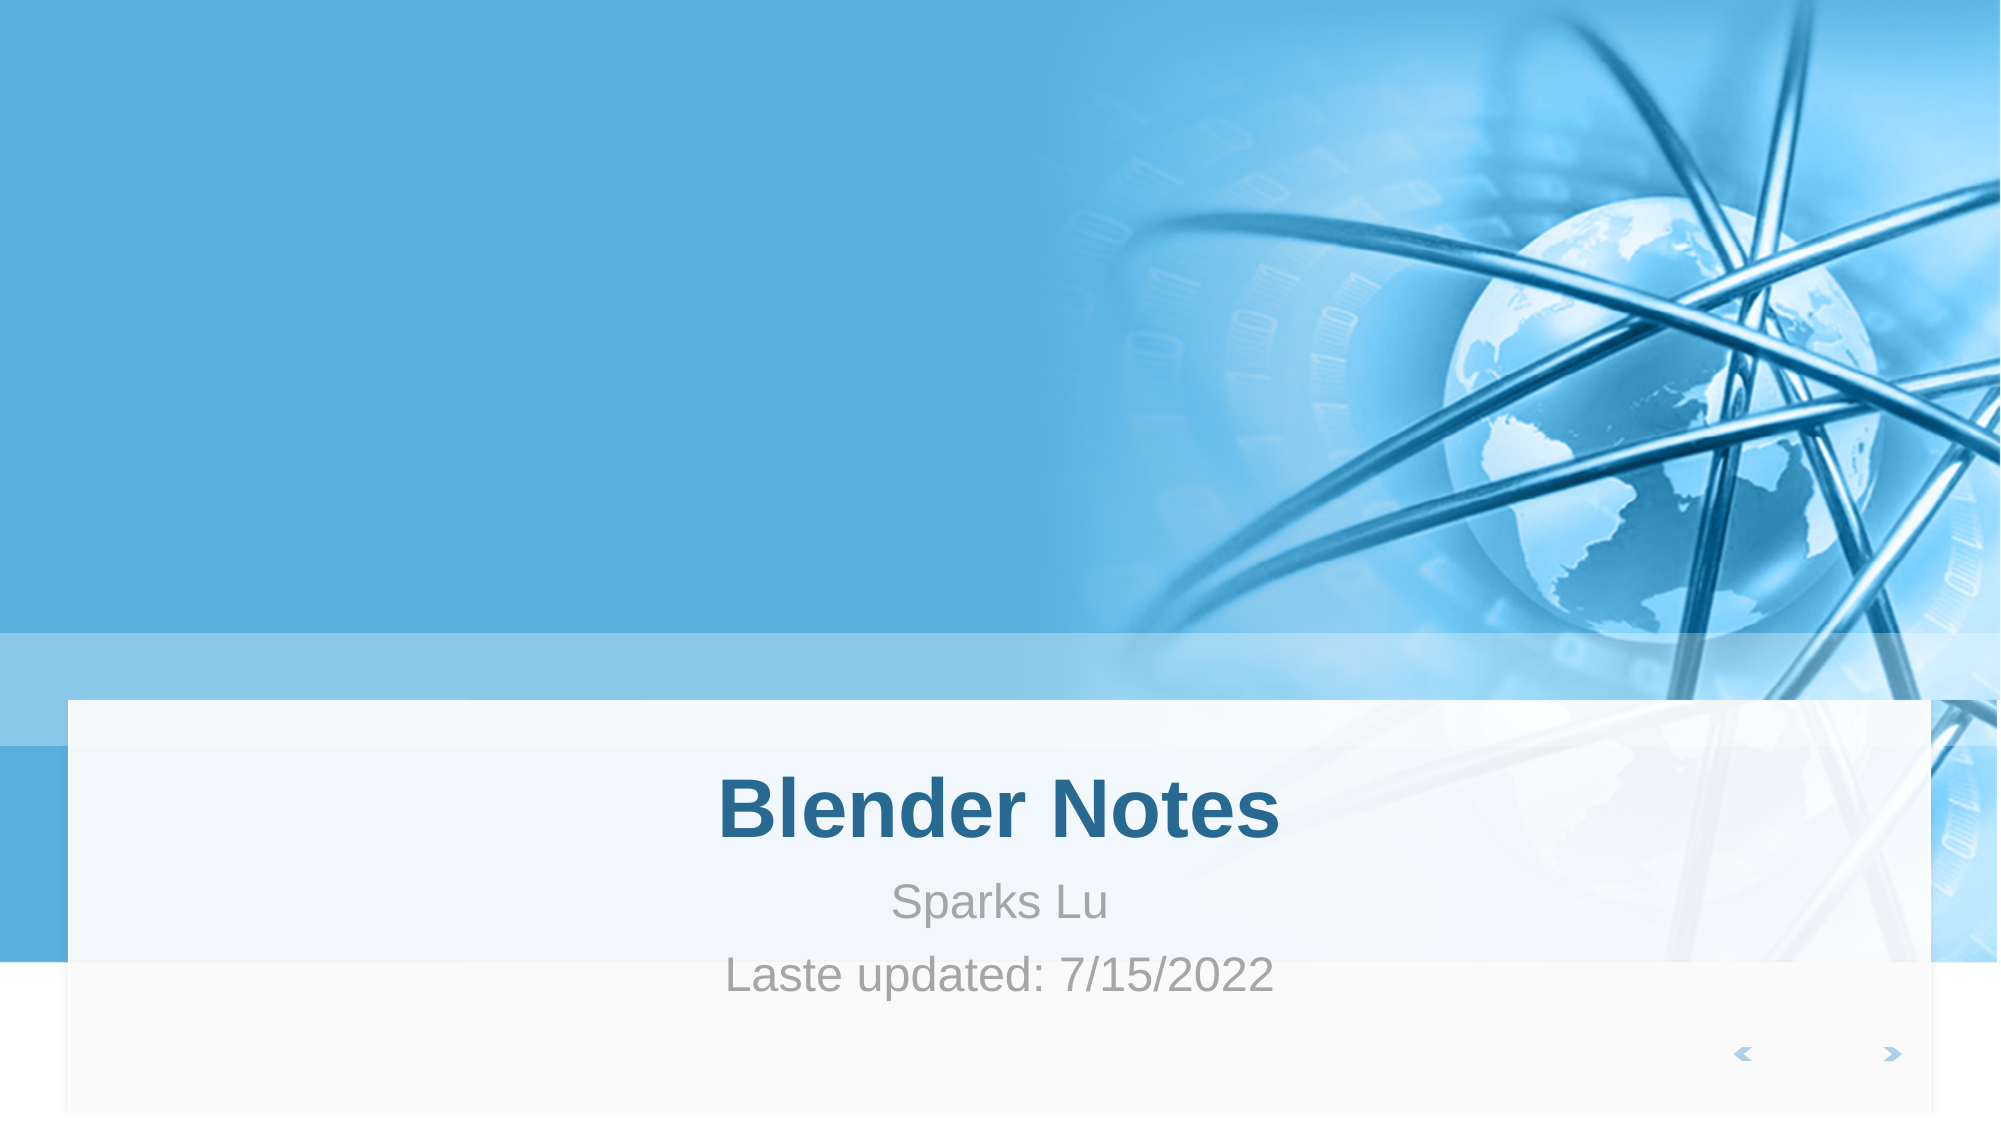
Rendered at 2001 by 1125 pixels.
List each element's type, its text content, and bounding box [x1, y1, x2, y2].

picture [0, 0, 2001, 1125]
subtitle Sparks Lu Laste updated: 7/15/2022 [249, 869, 1750, 1010]
title Blender Notes [249, 754, 1750, 867]
